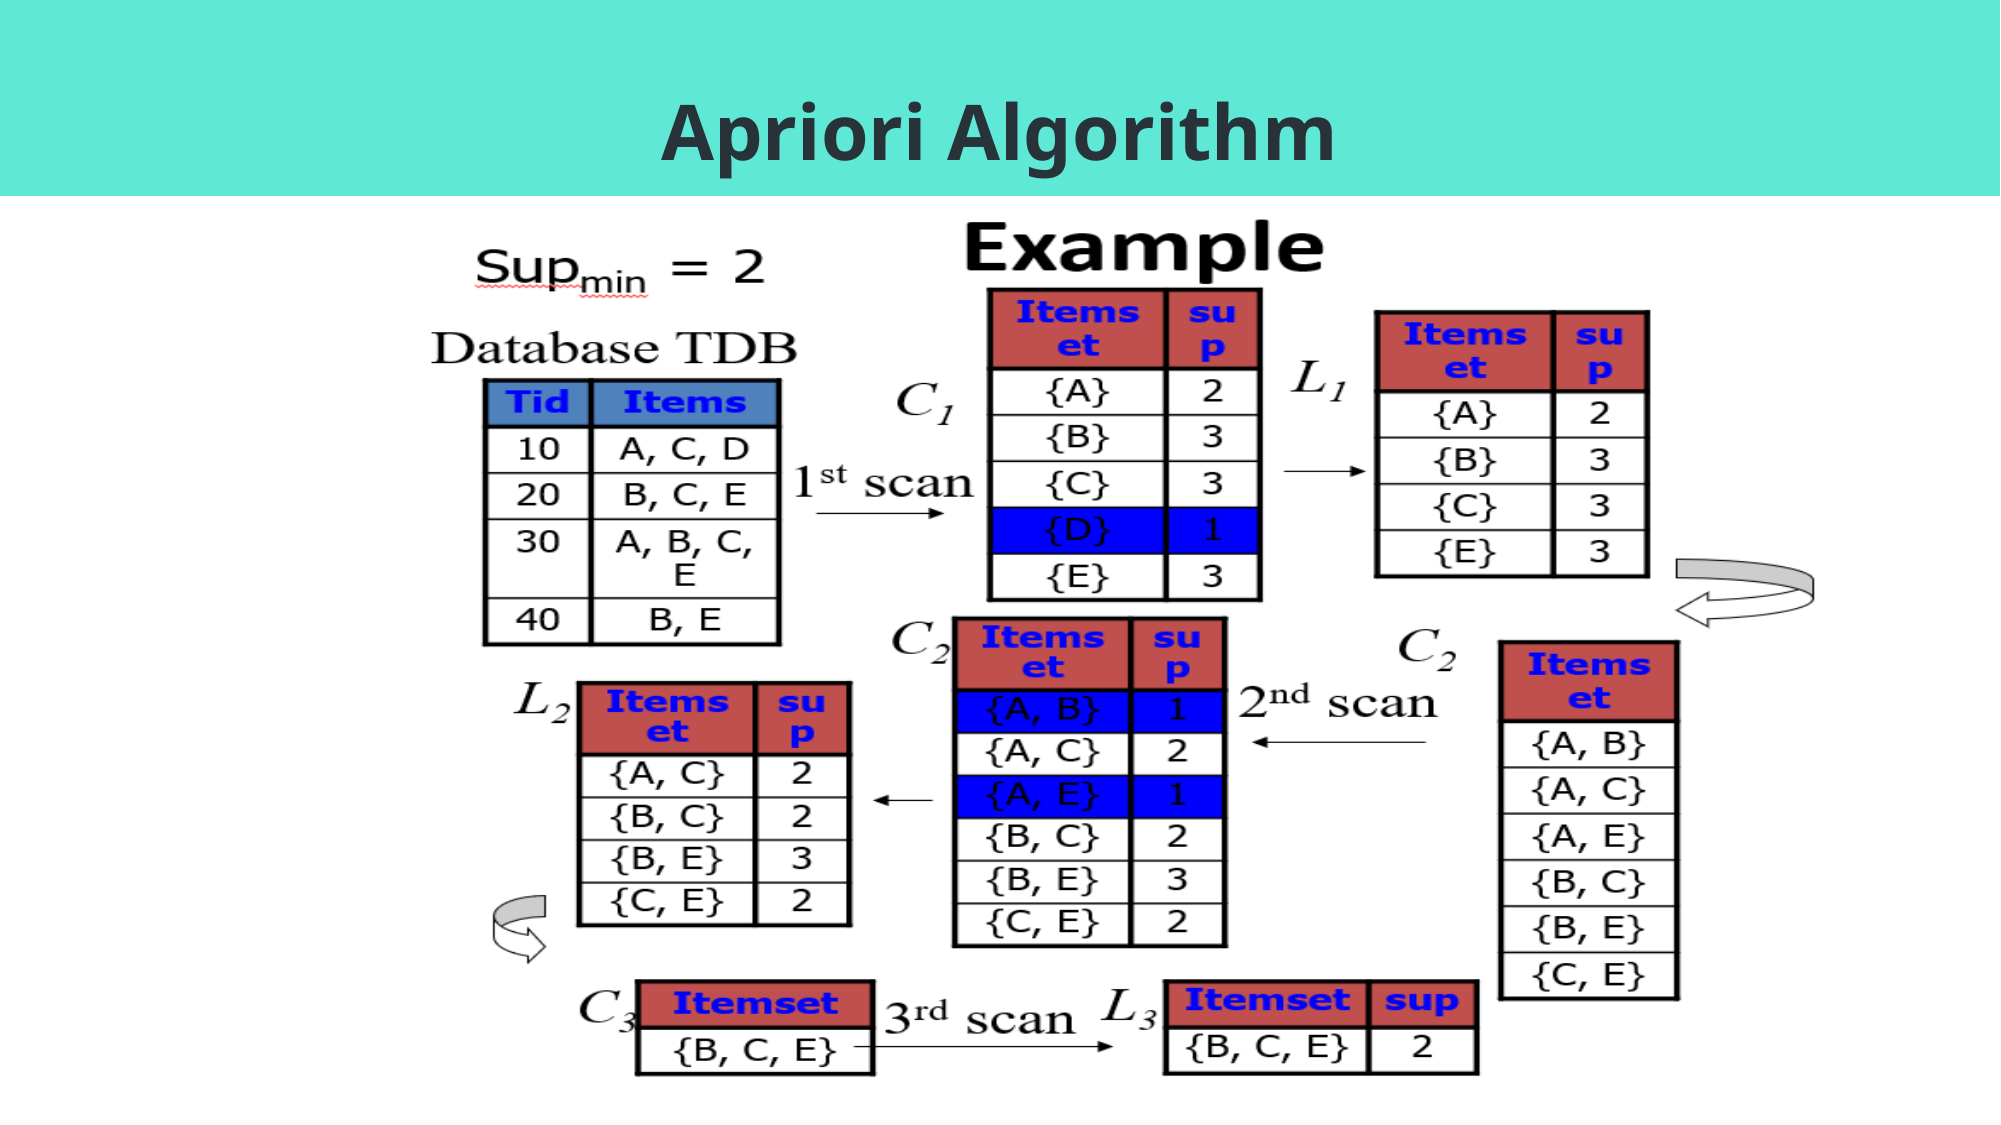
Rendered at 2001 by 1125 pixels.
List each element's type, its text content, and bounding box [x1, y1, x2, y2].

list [0, 196, 2000, 1125]
title Apriori Algorithm [137, 86, 1863, 196]
